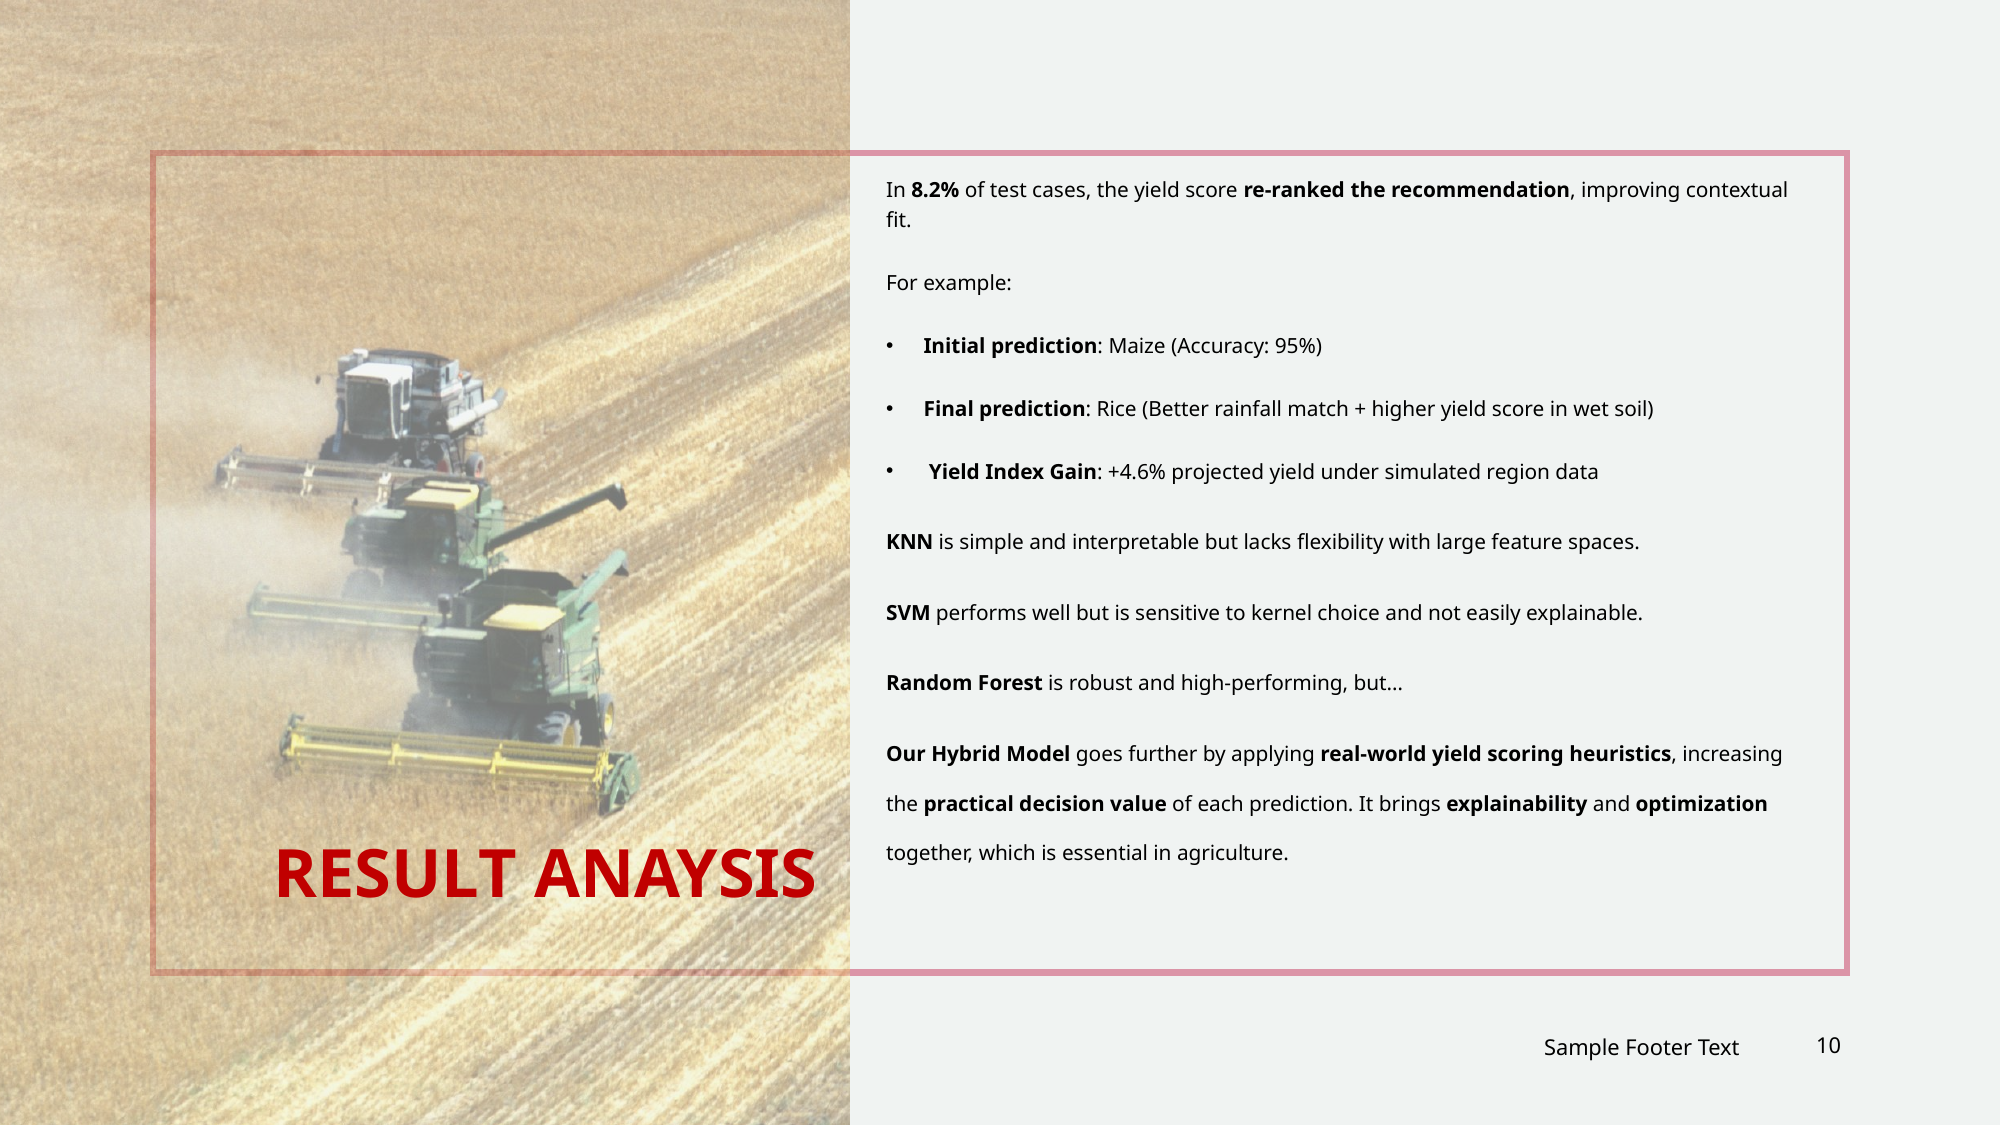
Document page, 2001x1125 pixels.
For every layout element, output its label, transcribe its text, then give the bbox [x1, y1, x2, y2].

list In 8.2% of test cases, the yield score re-ranked the recommendation, improving contextual fit. For example: Initial prediction: Maize (Accuracy: 95%) Final prediction: Rice (Better rainfall match + higher yield score in wet soil) Yield Index Gain: +4.6% projected yield under simulated region data KNN is simple and interpretable but lacks flexibility with large feature spaces. SVM performs well but is sensitive to kernel choice and not easily explainable. Random Forest is robust and high-performing, but… Our Hybrid Model goes further by applying real-world yield scoring heuristics, increasing the practical decision value of each prediction. It brings explainability and optimization together, which is essential in agriculture. [870, 164, 1808, 984]
picture [0, 0, 850, 1125]
footer Sample Footer Text [1195, 1016, 1754, 1077]
slide_number 10 [1754, 1016, 1857, 1077]
